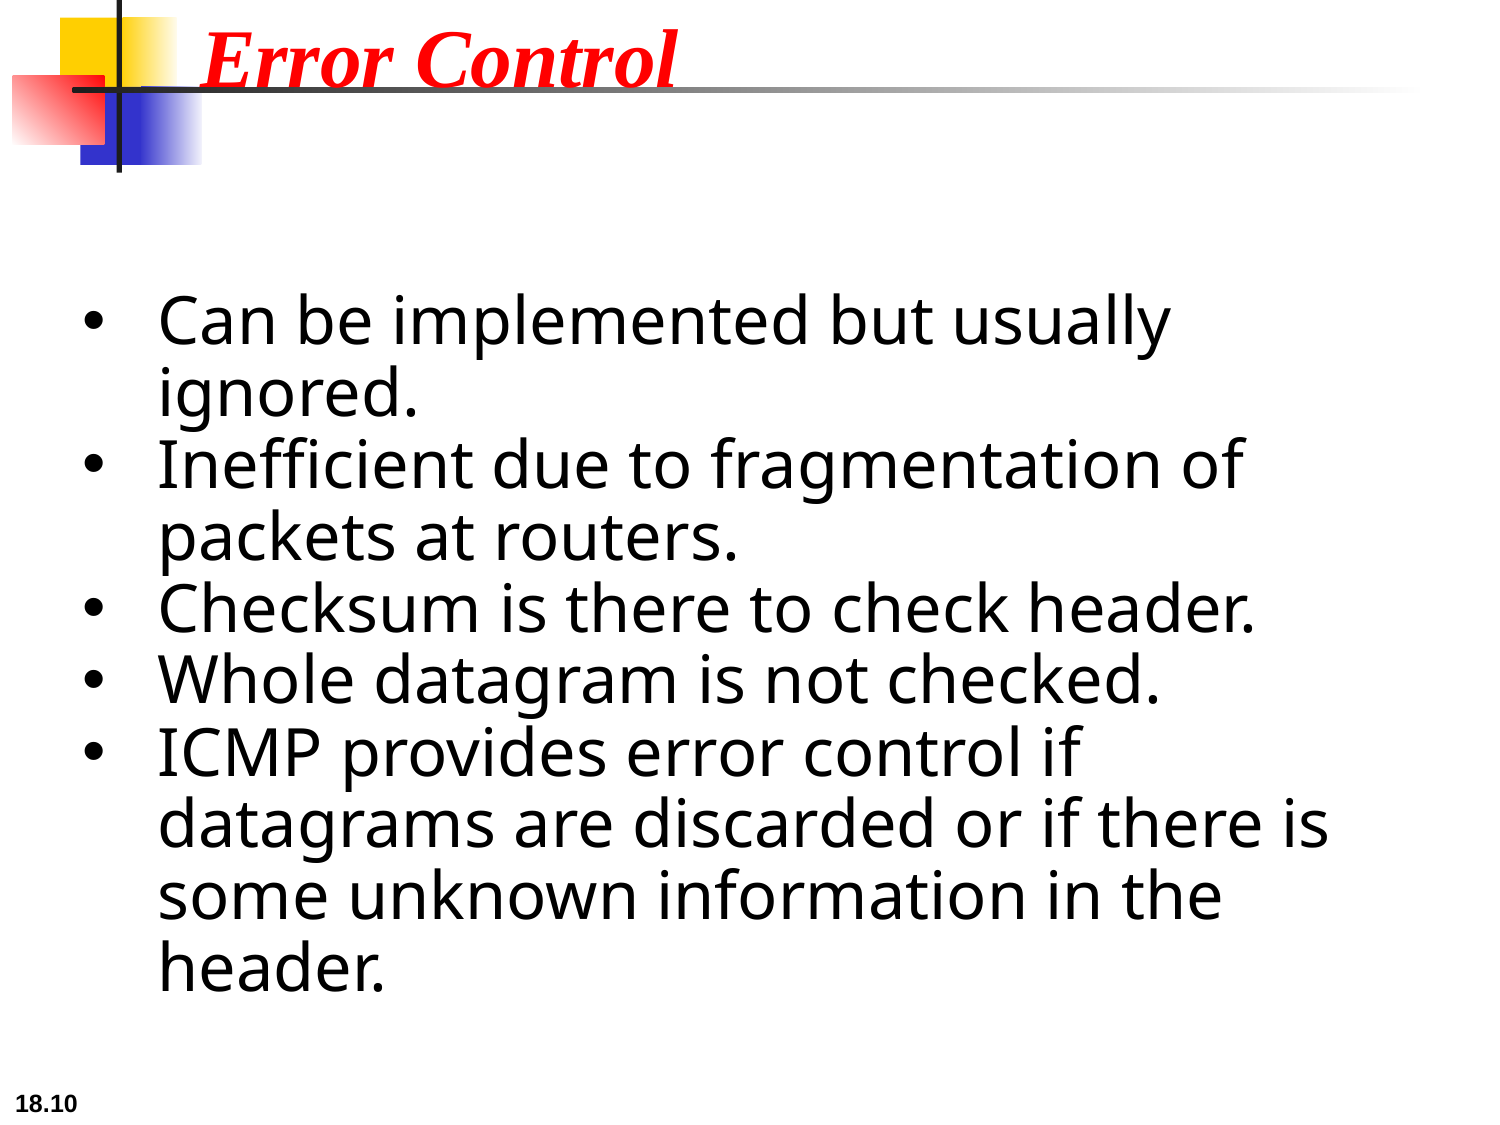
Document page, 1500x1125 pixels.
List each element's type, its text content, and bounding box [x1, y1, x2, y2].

text_box [122, 17, 177, 86]
text_box [72, 87, 185, 93]
text_box [116, 93, 122, 173]
text_box Can be implemented but usually ignored. Inefficient due to fragmentation of packets at routers. Checksum is there to check header. Whole datagram is not checked. ICMP provides error control if datagrams are discarded or if there is some unknown information in the header. [67, 279, 1438, 1014]
text_box [12, 75, 105, 145]
text_box Error Control [185, 0, 695, 112]
text_box [80, 93, 116, 165]
text_box [695, 87, 1423, 93]
text_box [116, 0, 122, 87]
text_box [122, 93, 141, 165]
text_box [60, 17, 116, 86]
slide_number 18.10 [0, 1049, 313, 1125]
text_box [141, 93, 202, 165]
